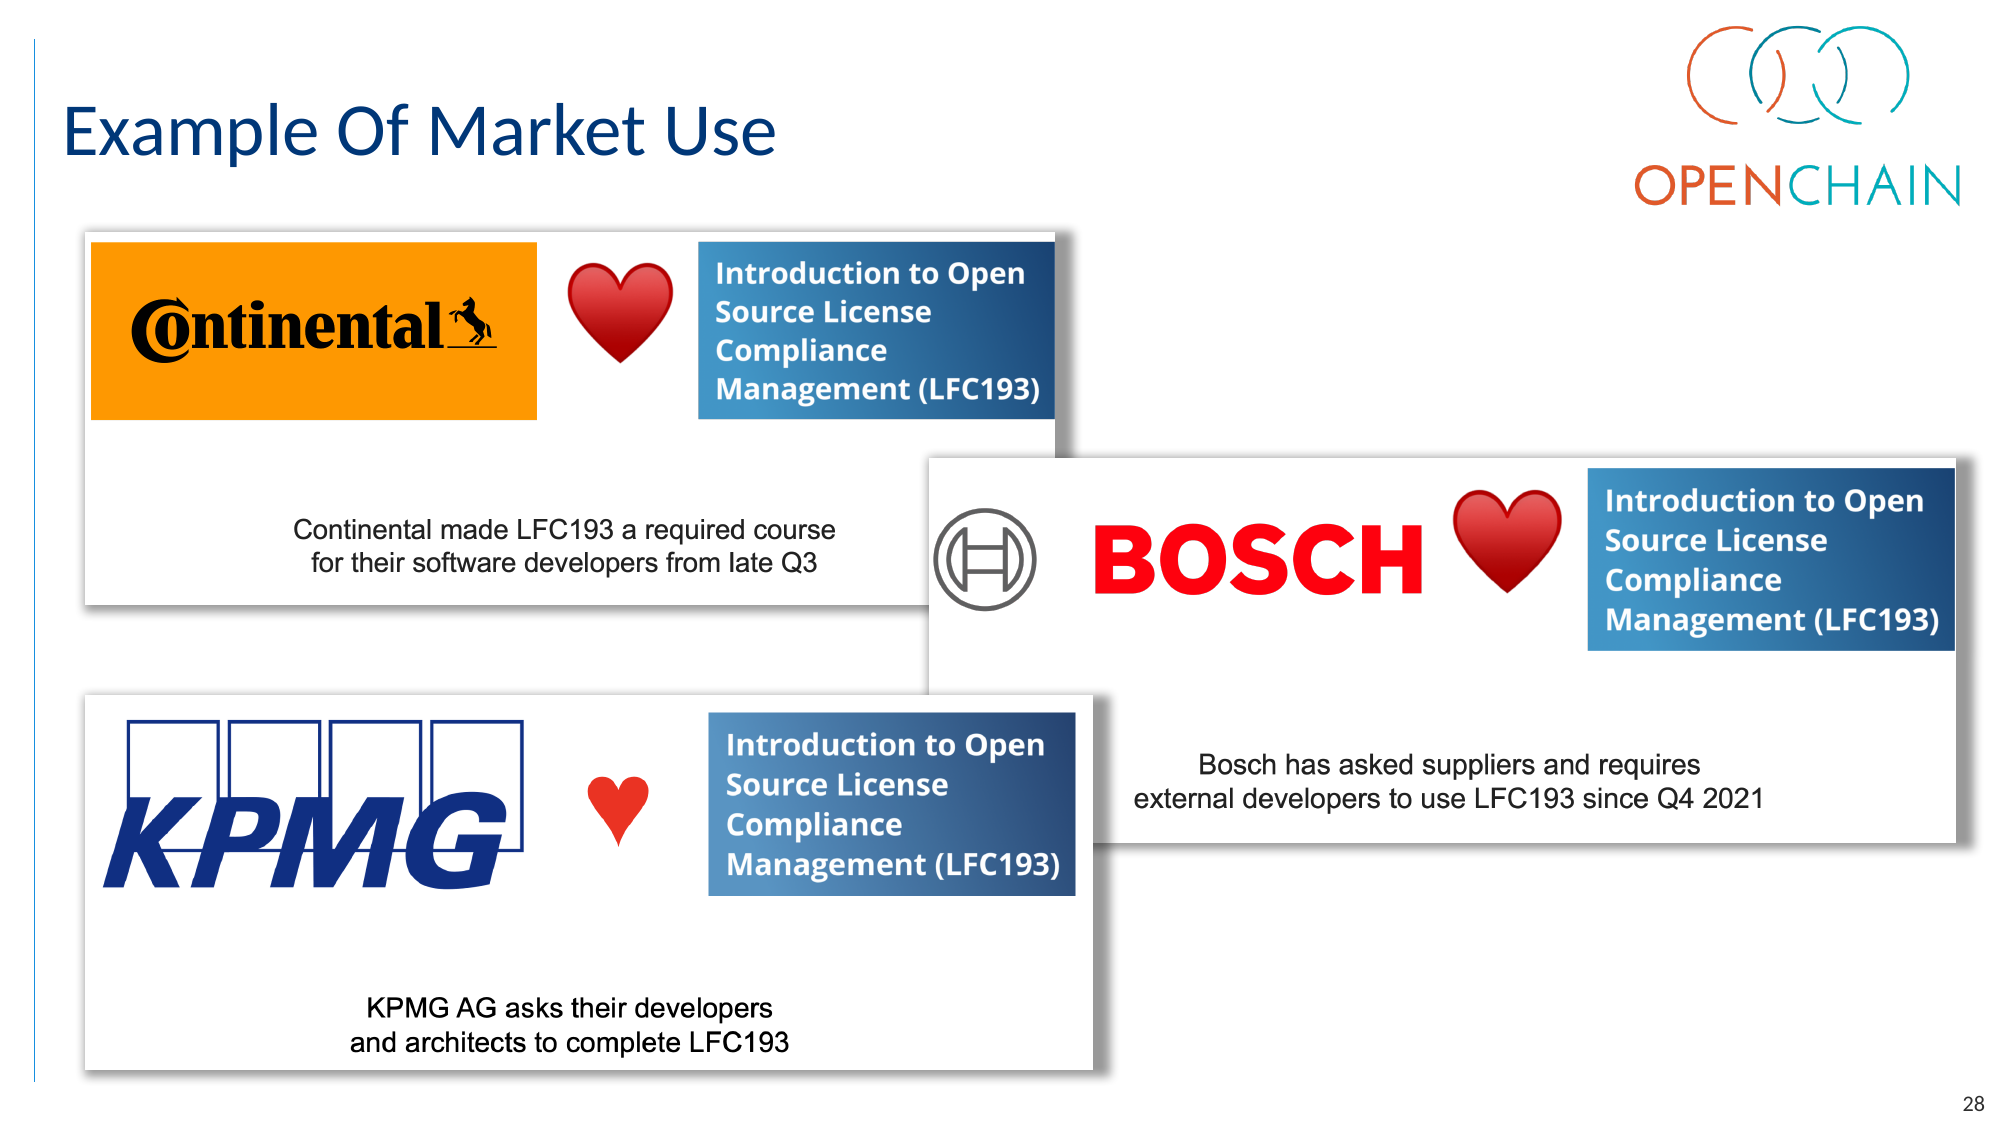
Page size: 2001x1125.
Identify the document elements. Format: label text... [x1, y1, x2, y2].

title Example Of Market Use [51, 55, 1689, 208]
slide_number 28 [1939, 1080, 2000, 1125]
picture [1628, 19, 1966, 213]
picture [84, 231, 1956, 1070]
